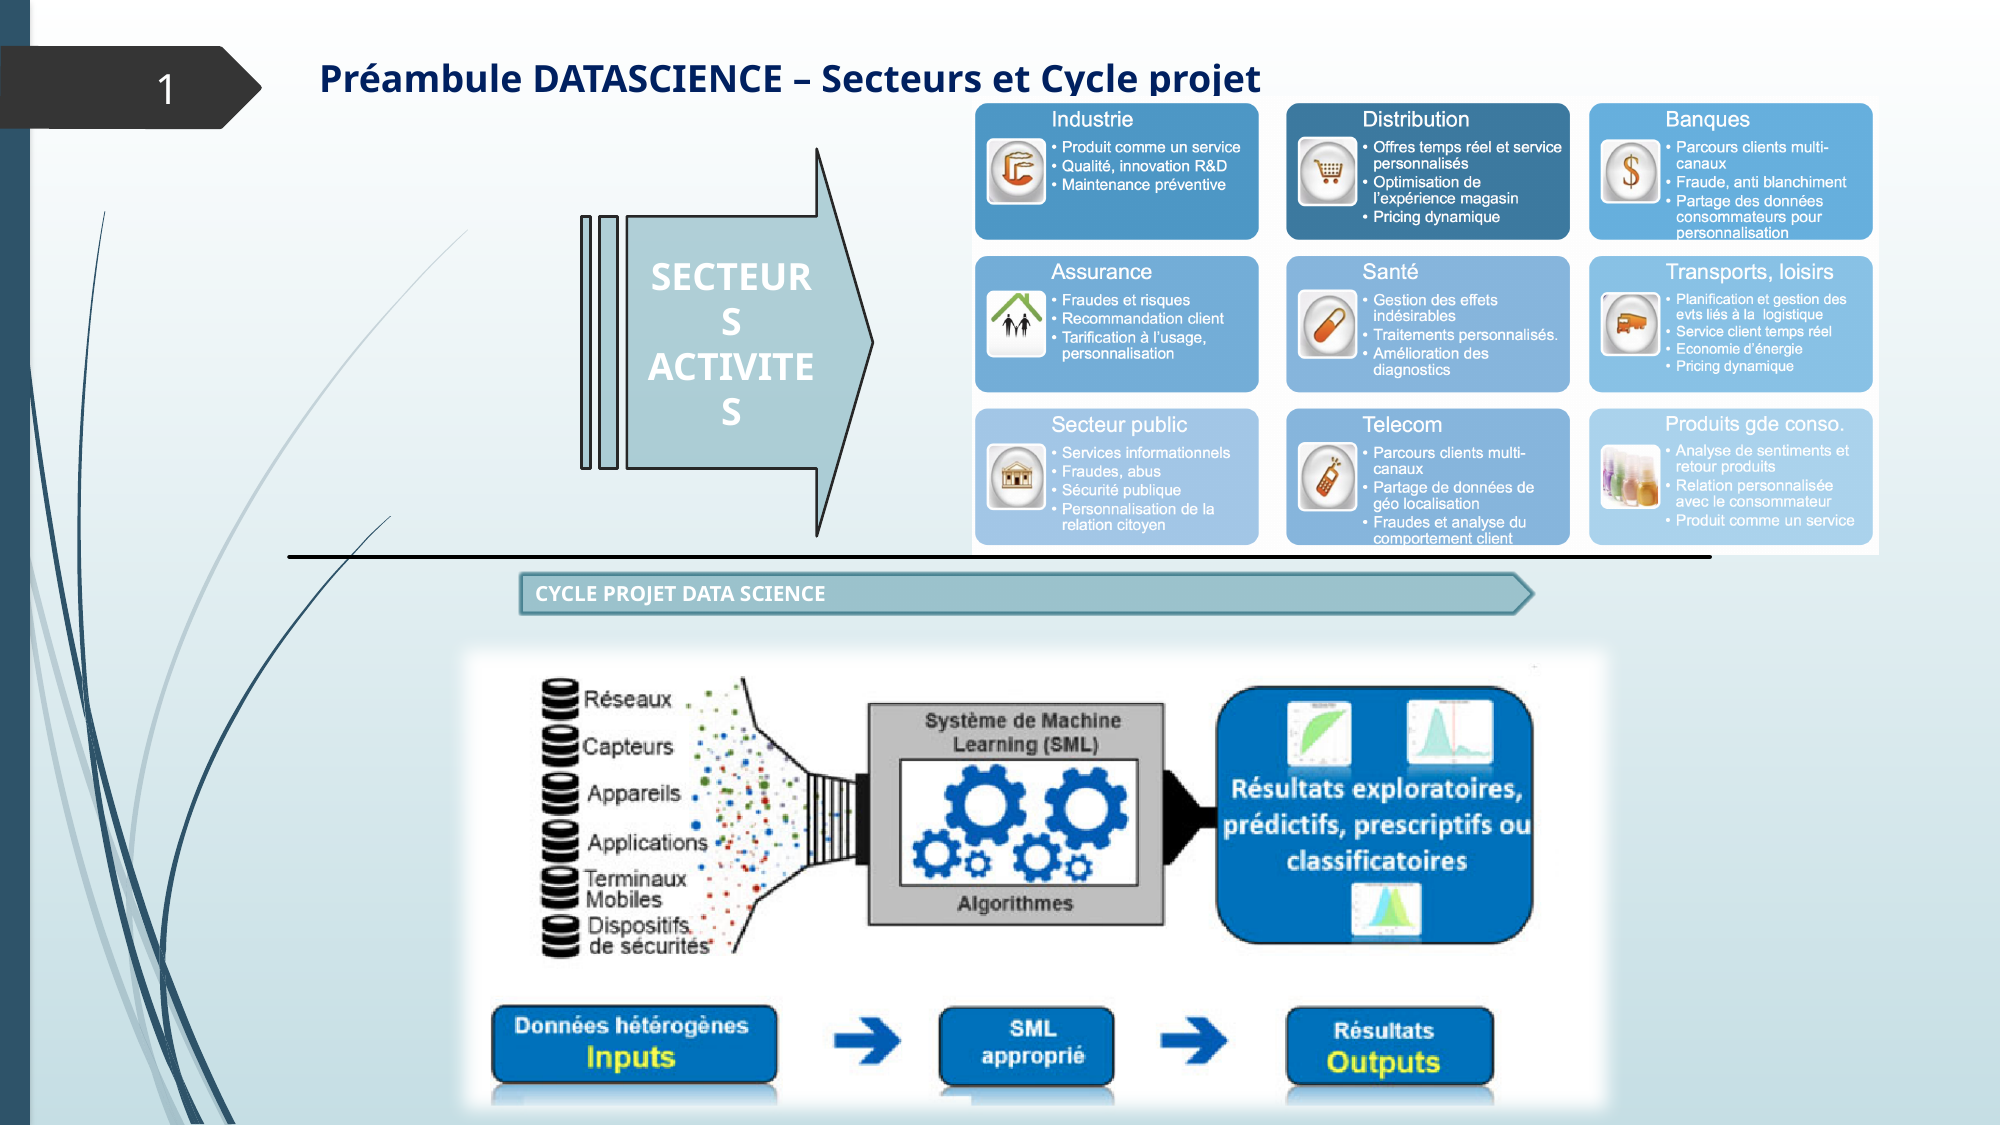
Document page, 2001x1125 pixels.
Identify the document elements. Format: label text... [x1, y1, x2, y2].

picture [446, 633, 1624, 1125]
text_box SECTEURS ACTIVITES [598, 215, 619, 470]
text_box Préambule DATASCIENCE – Secteurs et Cycle projet [304, 47, 2000, 108]
slide_number 4 [66, 46, 195, 130]
text_box SECTEURS ACTIVITES [625, 147, 875, 538]
picture [972, 96, 1879, 555]
text_box CYCLE PROJET DATA SCIENCE [524, 577, 1529, 611]
text_box SECTEURS ACTIVITES [580, 215, 592, 470]
